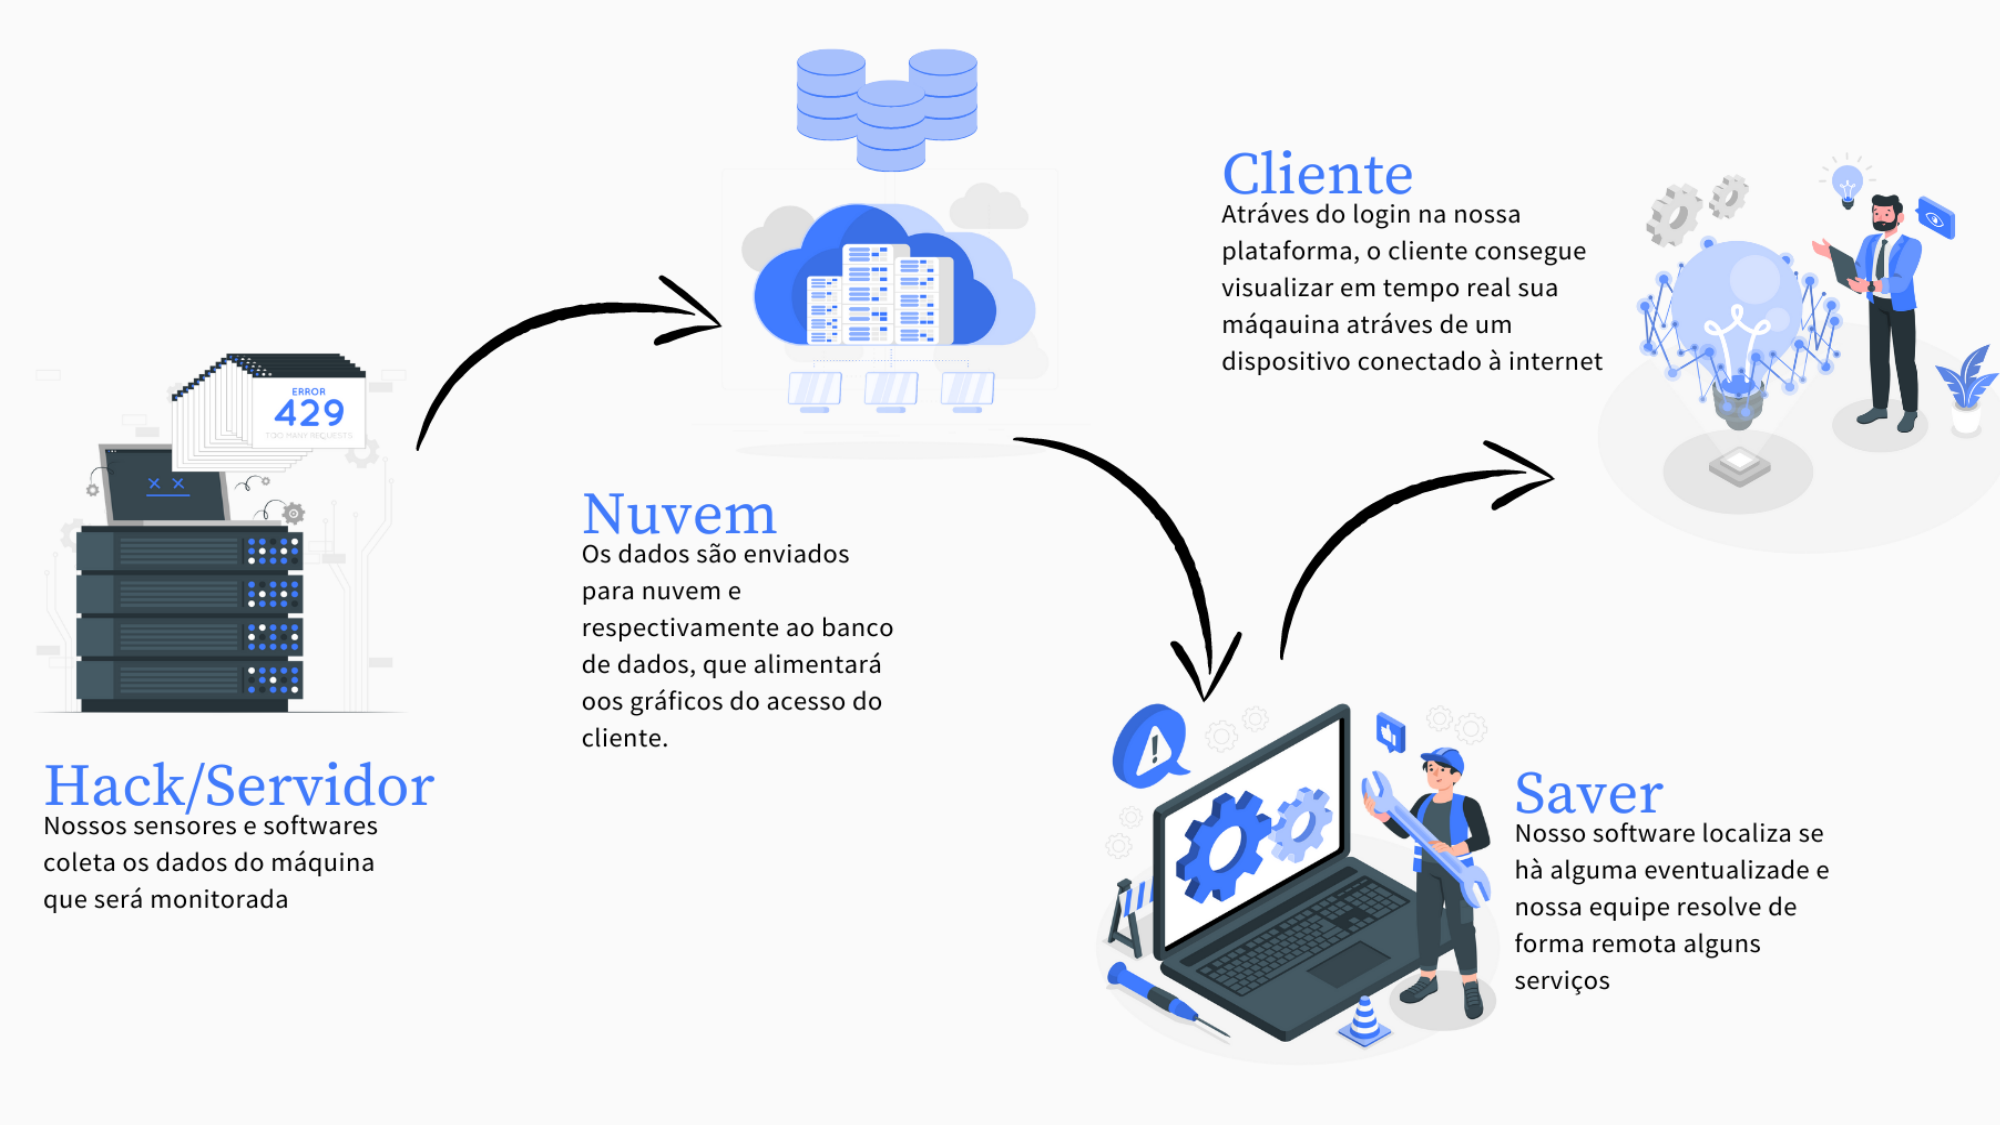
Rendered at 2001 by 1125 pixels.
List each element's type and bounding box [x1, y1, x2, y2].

list [0, 0, 2000, 1125]
